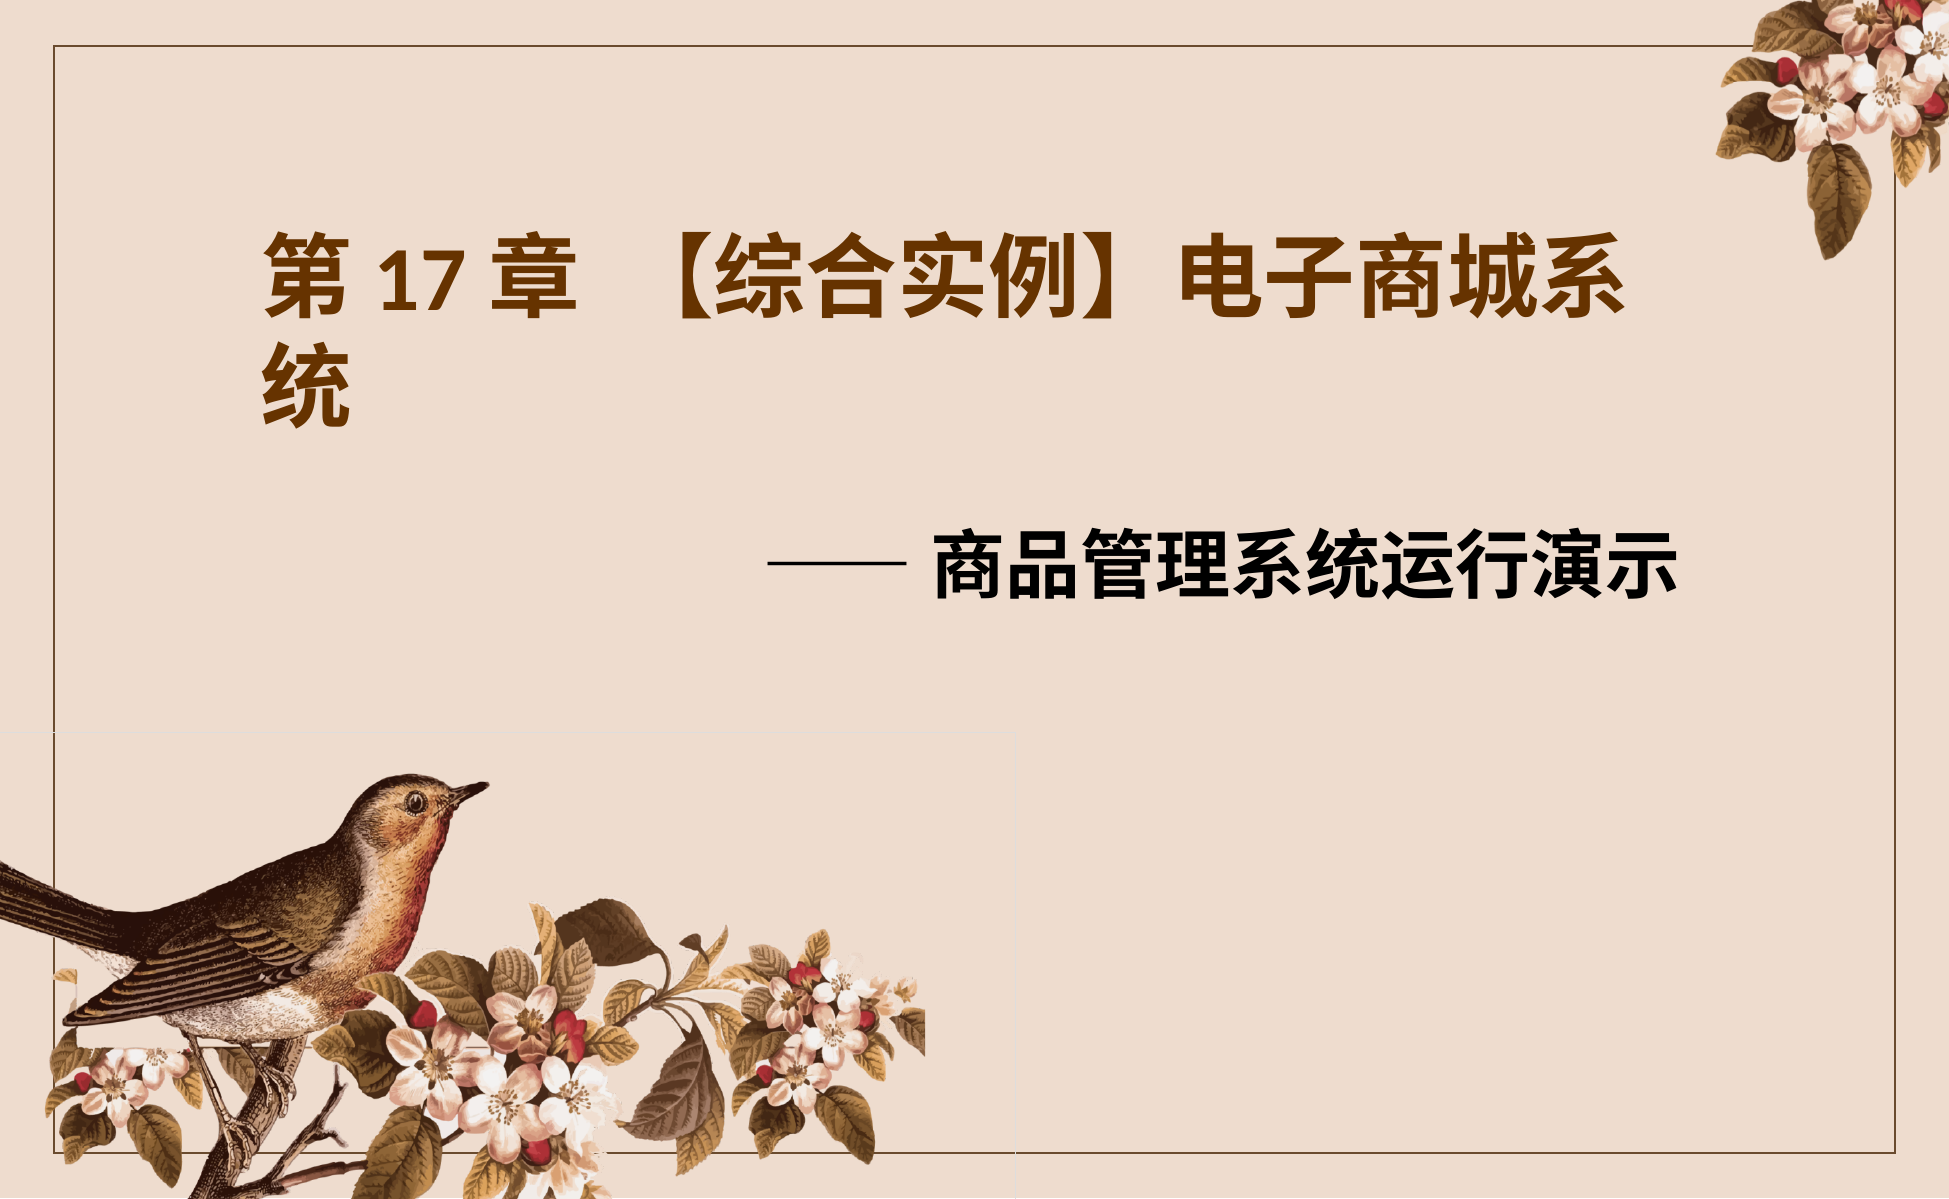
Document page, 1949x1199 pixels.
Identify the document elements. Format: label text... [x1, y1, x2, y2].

text_box ——商品管理系统运行演示 [747, 510, 1707, 616]
picture [1654, 0, 1949, 306]
picture [0, 733, 1015, 1199]
text_box 第17章 【综合实例】电子商城系统 [245, 211, 1738, 447]
